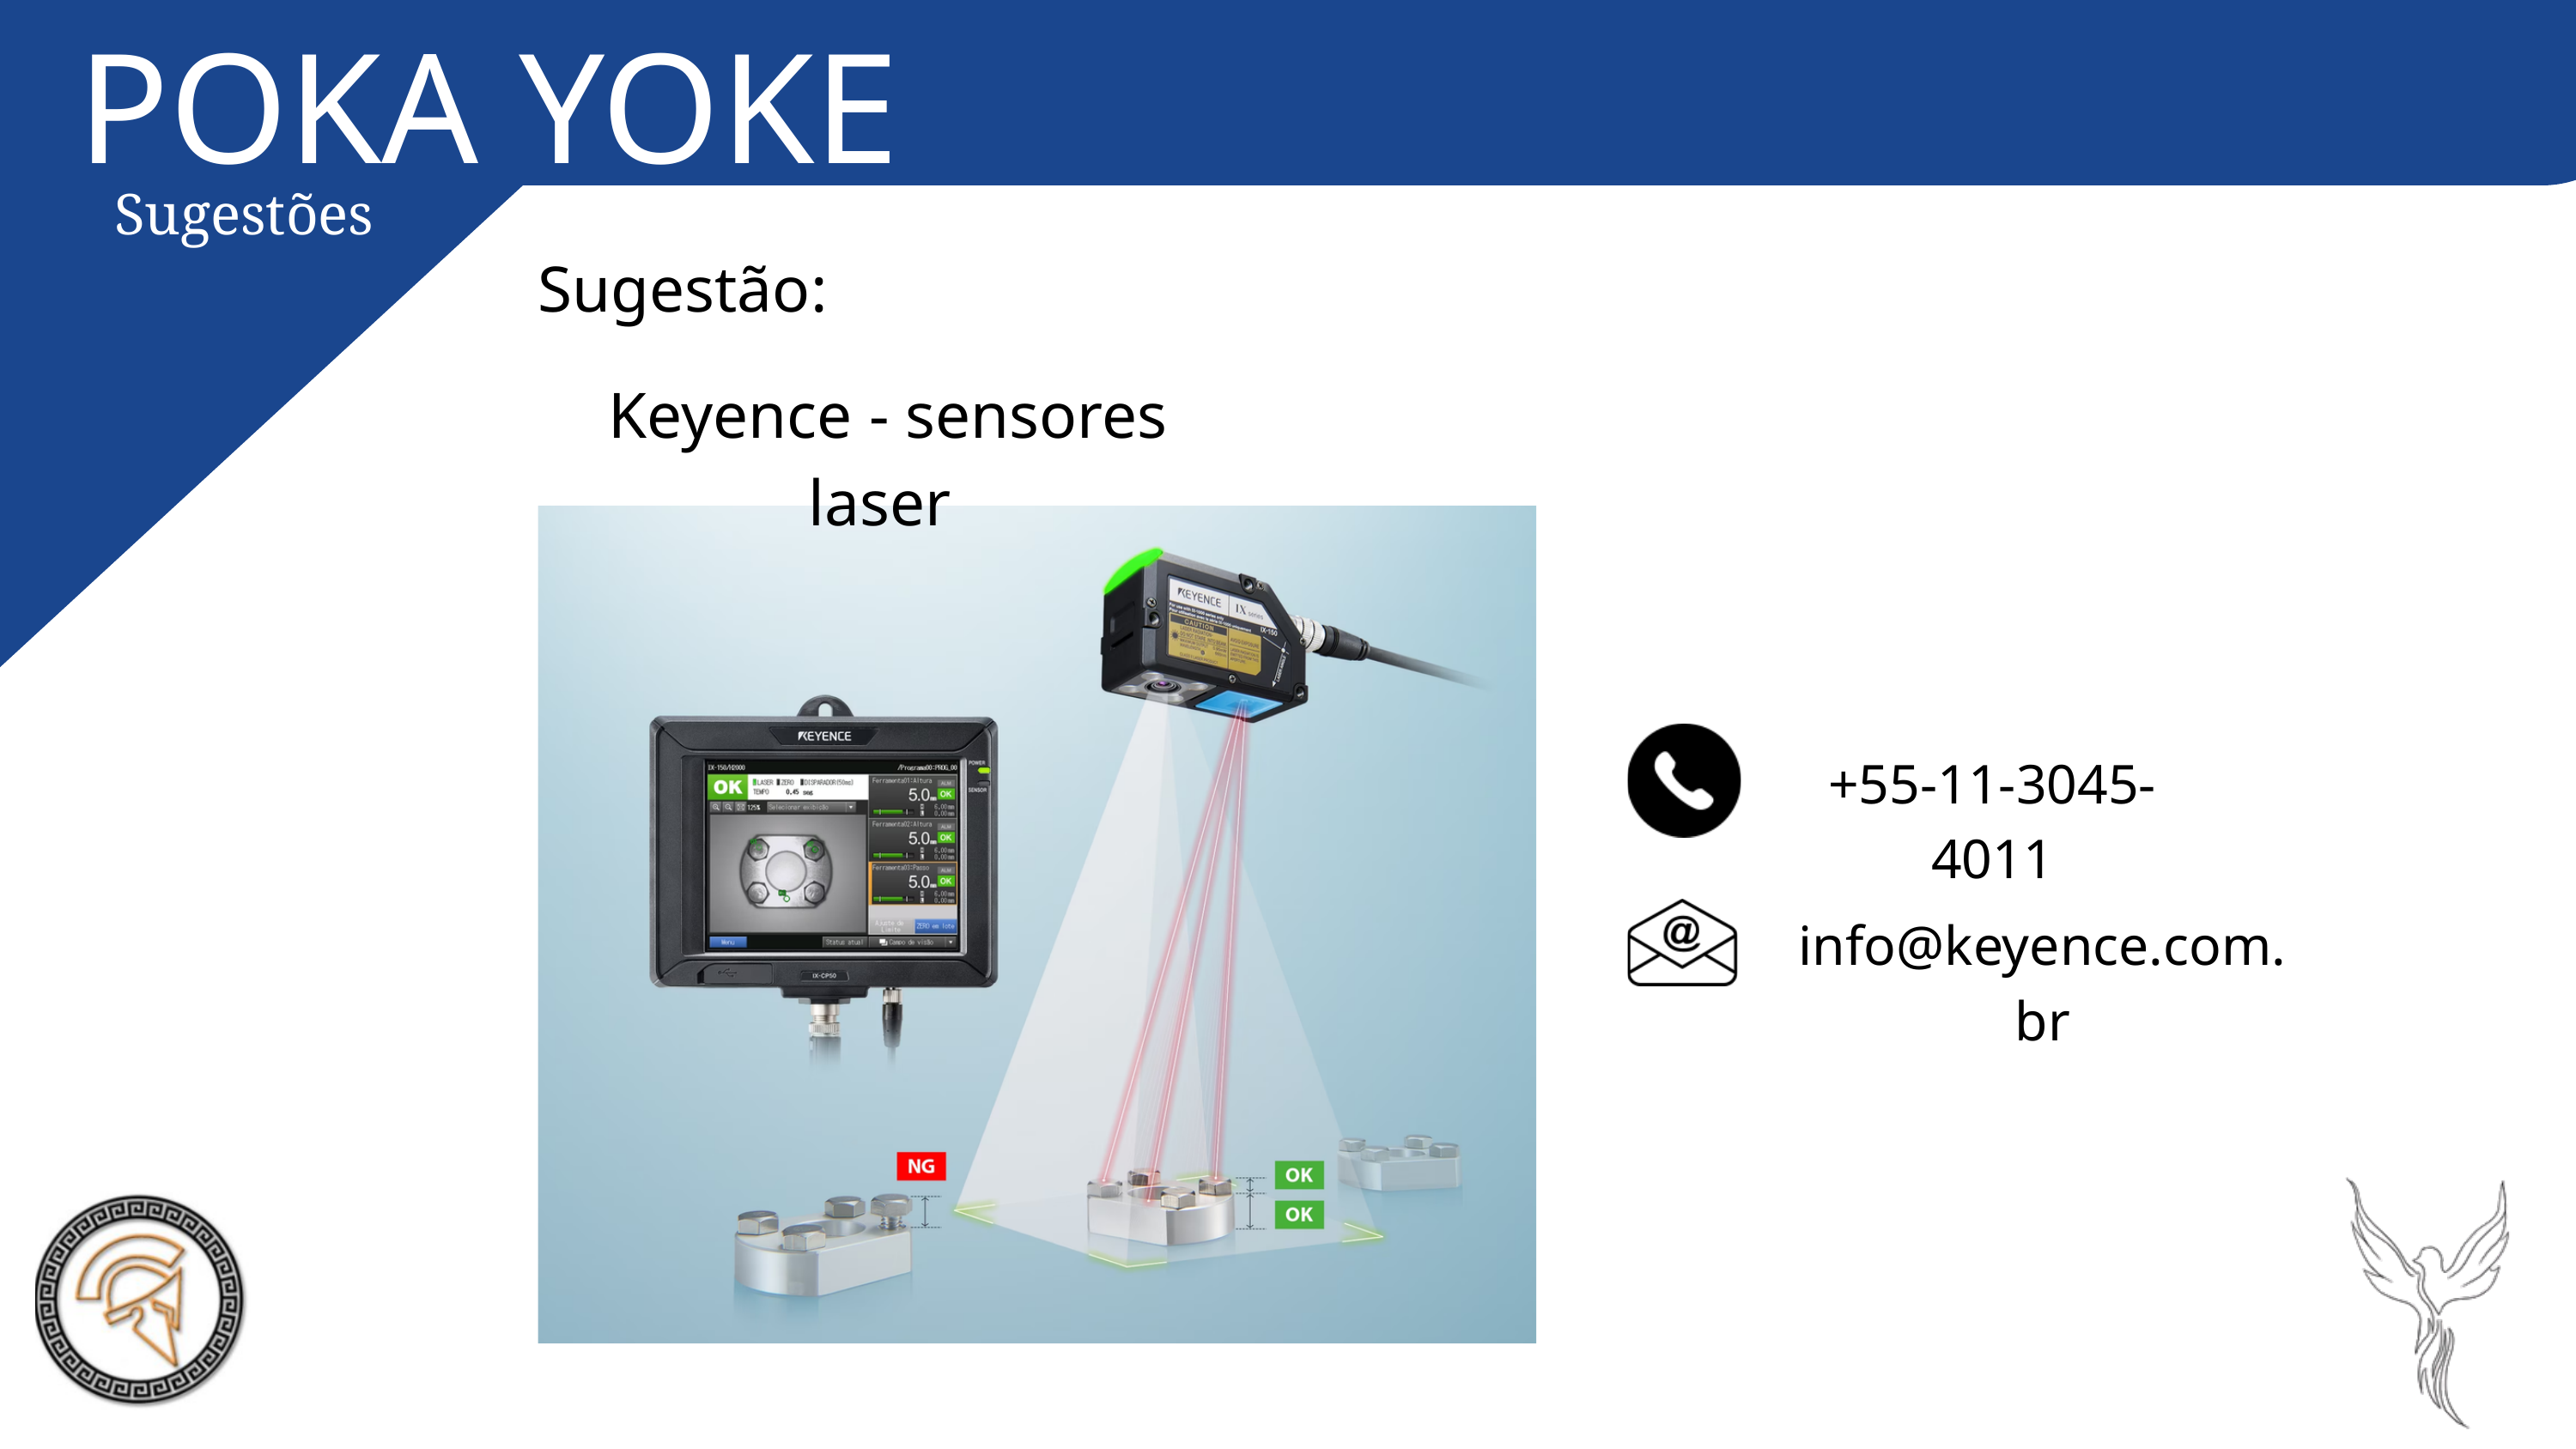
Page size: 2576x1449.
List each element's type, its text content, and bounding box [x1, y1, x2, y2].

text_box Keyence - sensores laser [538, 275, 1239, 539]
text_box [2331, 1175, 2530, 1432]
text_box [0, 0, 2576, 186]
text_box +55-11-3045-4011 [1785, 739, 2201, 890]
text_box [1627, 724, 1741, 838]
text_box [538, 506, 1537, 1343]
text_box info@keyence.com.br [1785, 900, 2300, 1052]
text_box Sugestão: [538, 236, 1315, 324]
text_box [0, 196, 532, 668]
text_box [1627, 899, 1738, 986]
text_box [35, 1175, 255, 1416]
